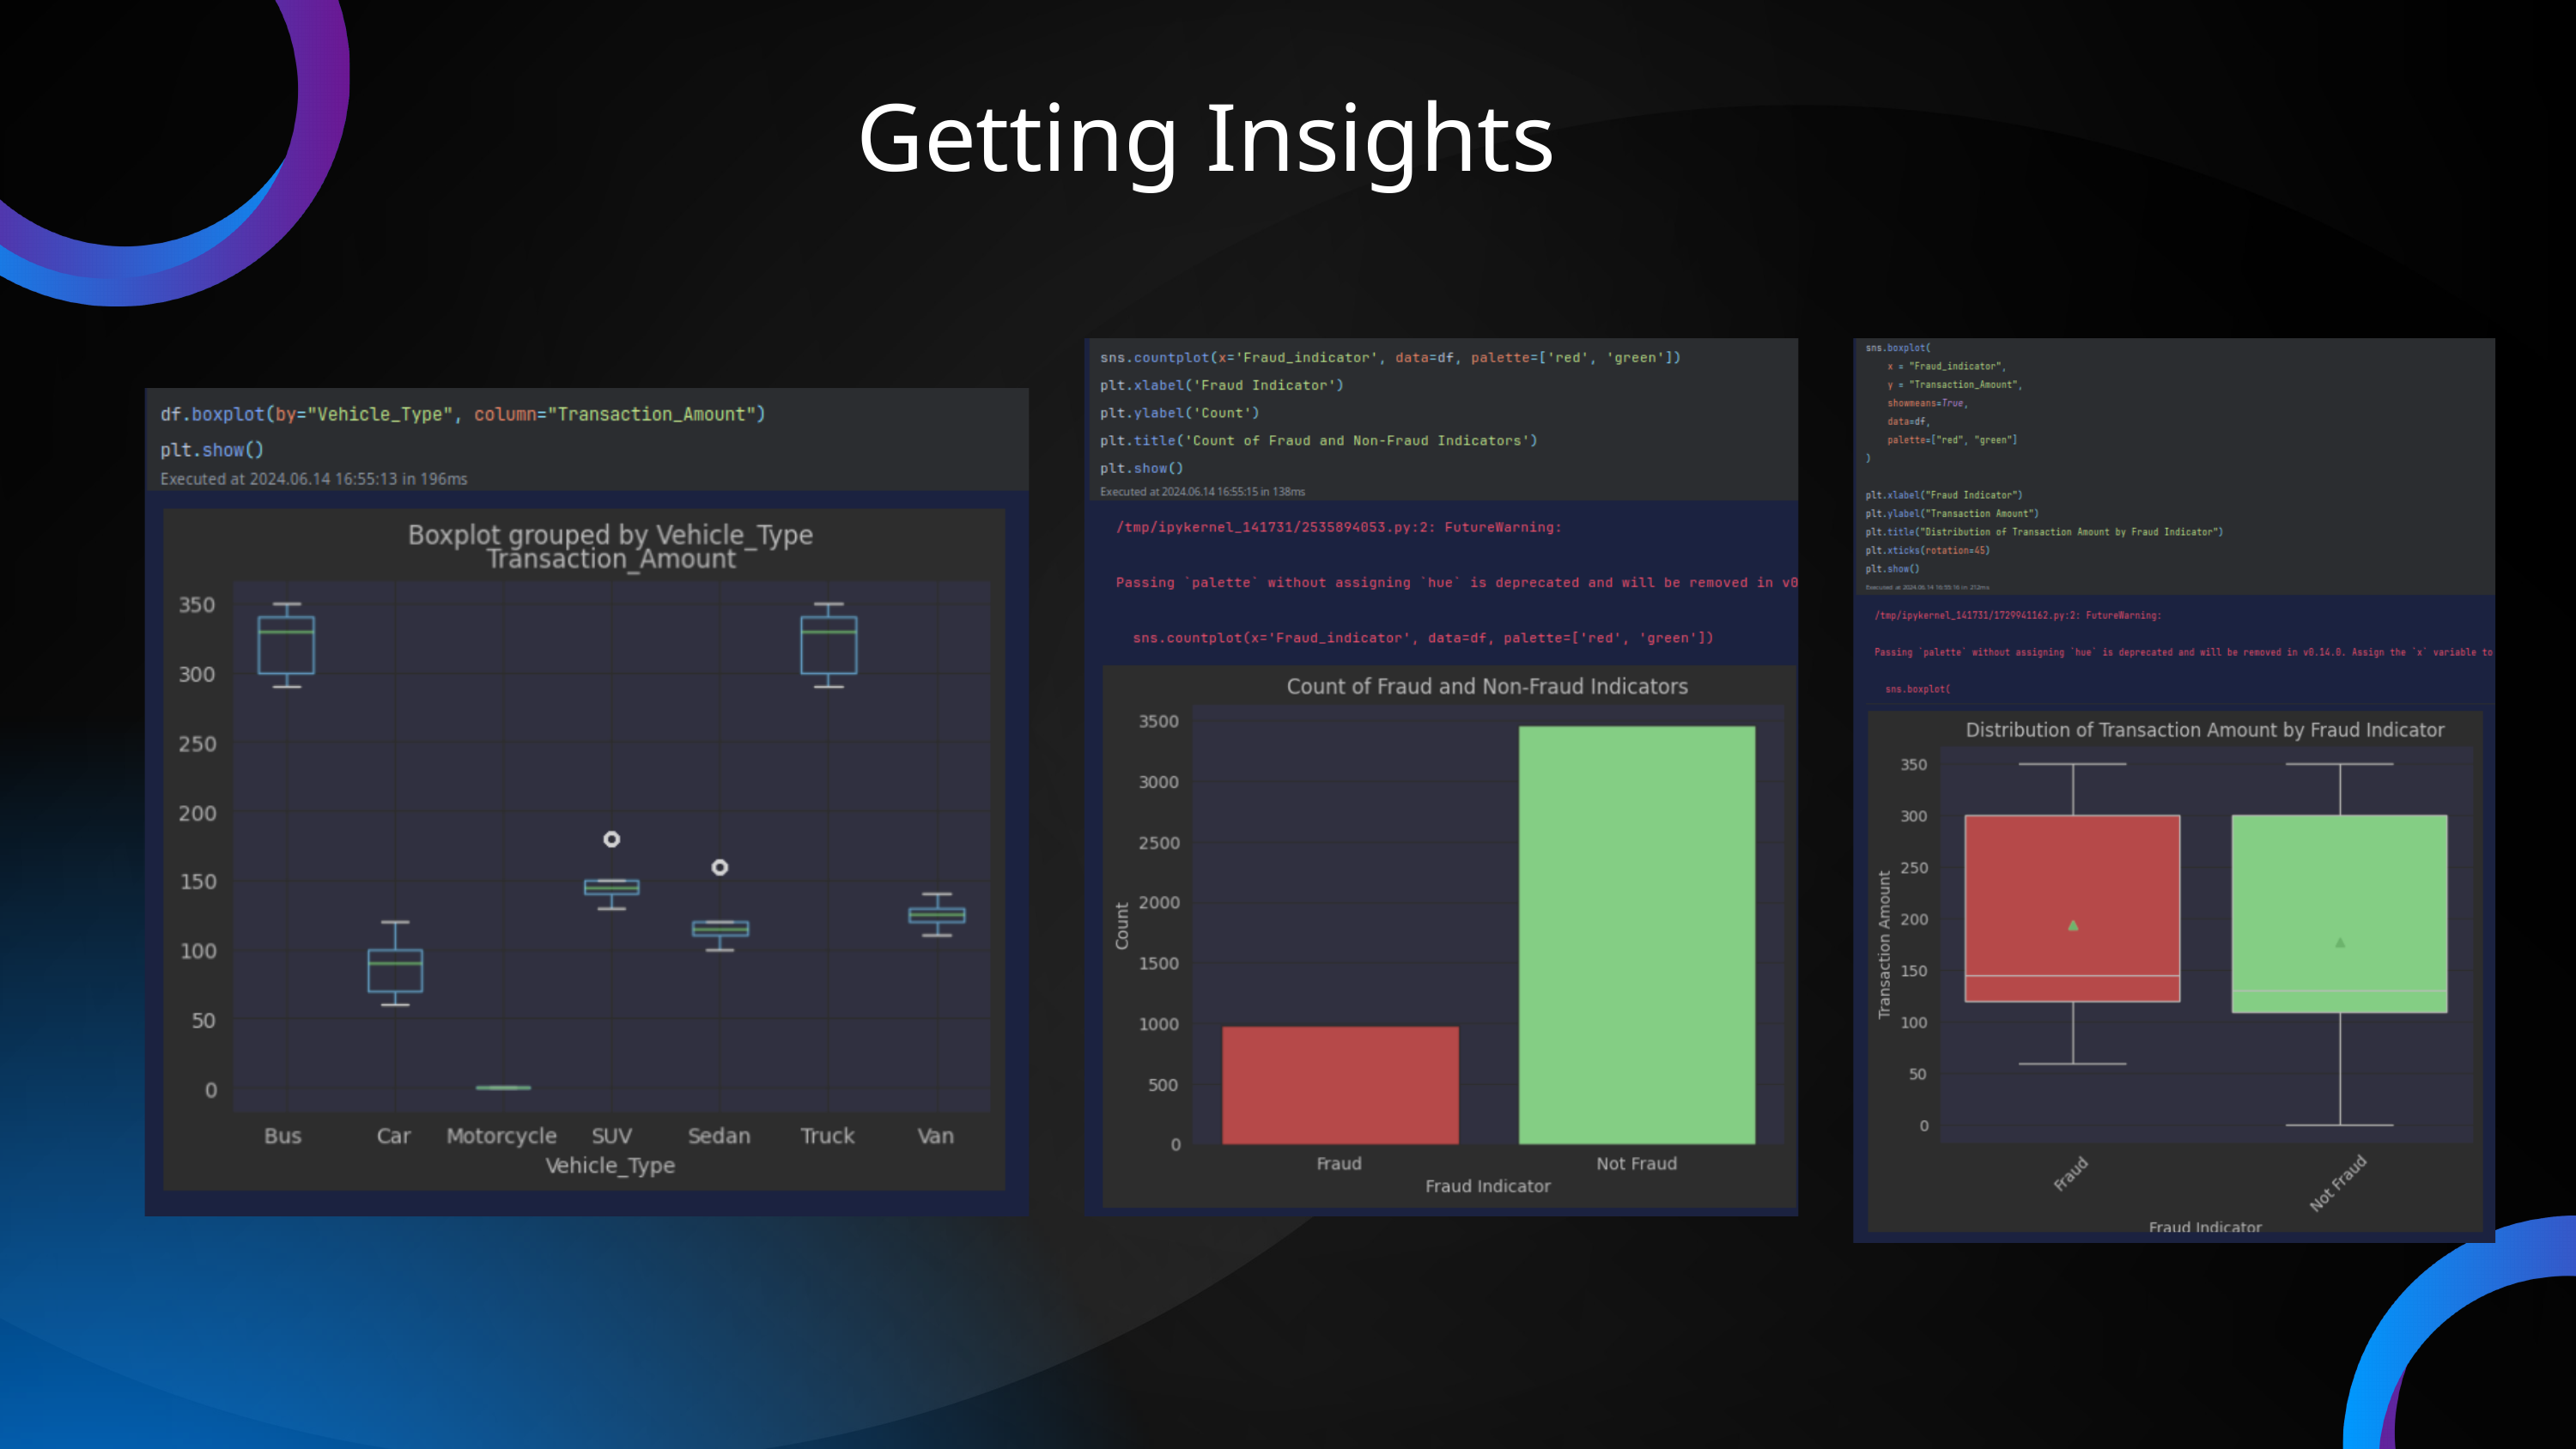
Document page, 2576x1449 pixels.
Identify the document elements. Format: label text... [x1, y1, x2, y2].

text_box [0, 601, 1346, 1449]
text_box [1084, 338, 1799, 1216]
text_box [0, 0, 2576, 1449]
text_box [2342, 1216, 2576, 1449]
text_box [144, 388, 1030, 1216]
text_box Getting Insights [813, 59, 1600, 191]
text_box [1853, 338, 2496, 1243]
text_box [0, 0, 350, 306]
